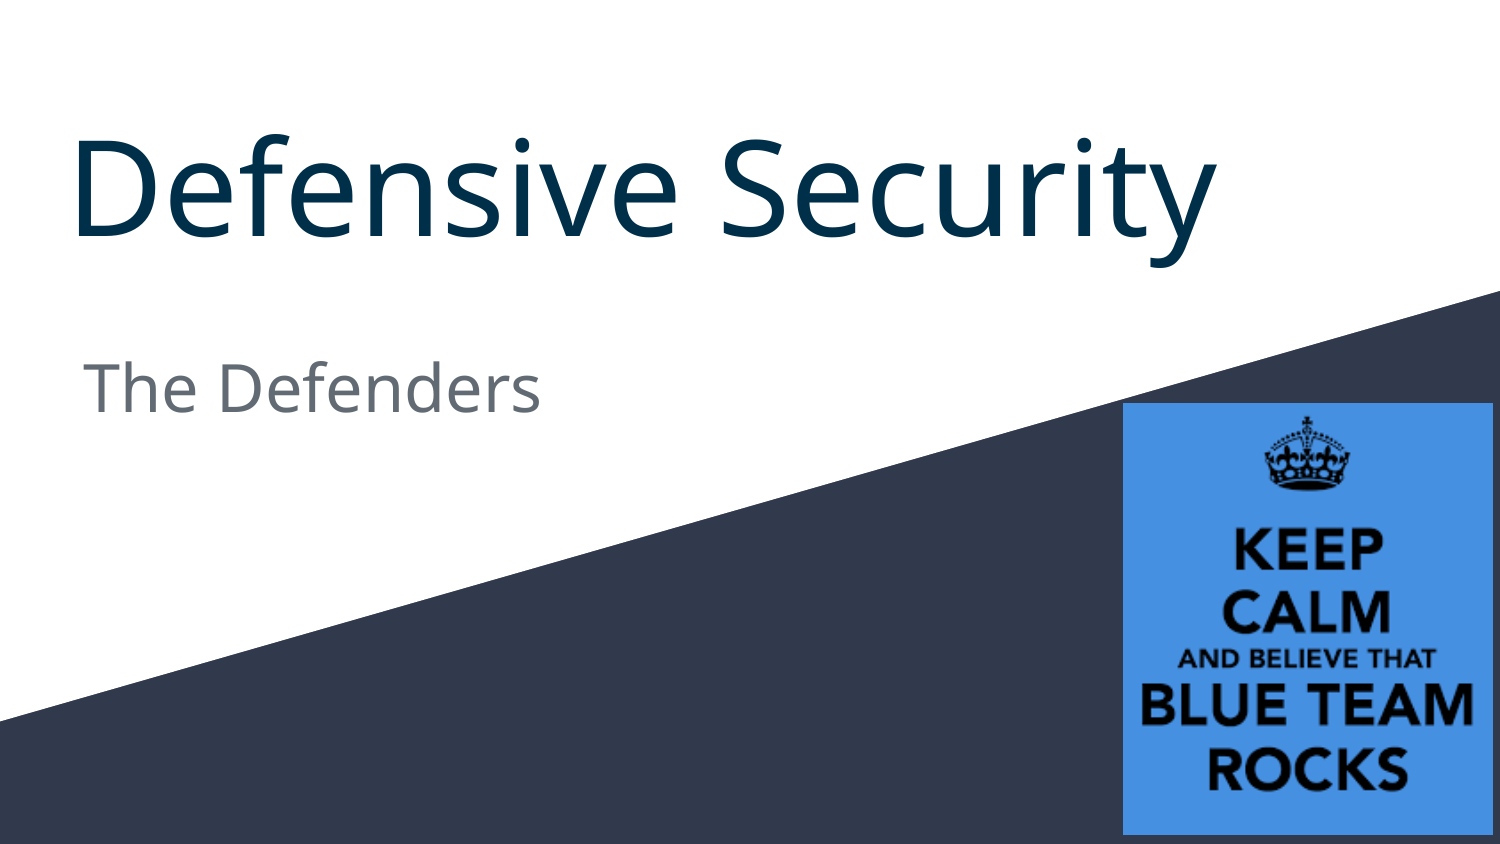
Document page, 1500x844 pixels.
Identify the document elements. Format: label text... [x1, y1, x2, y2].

title Defensive Security [51, 88, 1449, 299]
picture [1122, 403, 1493, 836]
subtitle The Defenders [51, 331, 748, 453]
